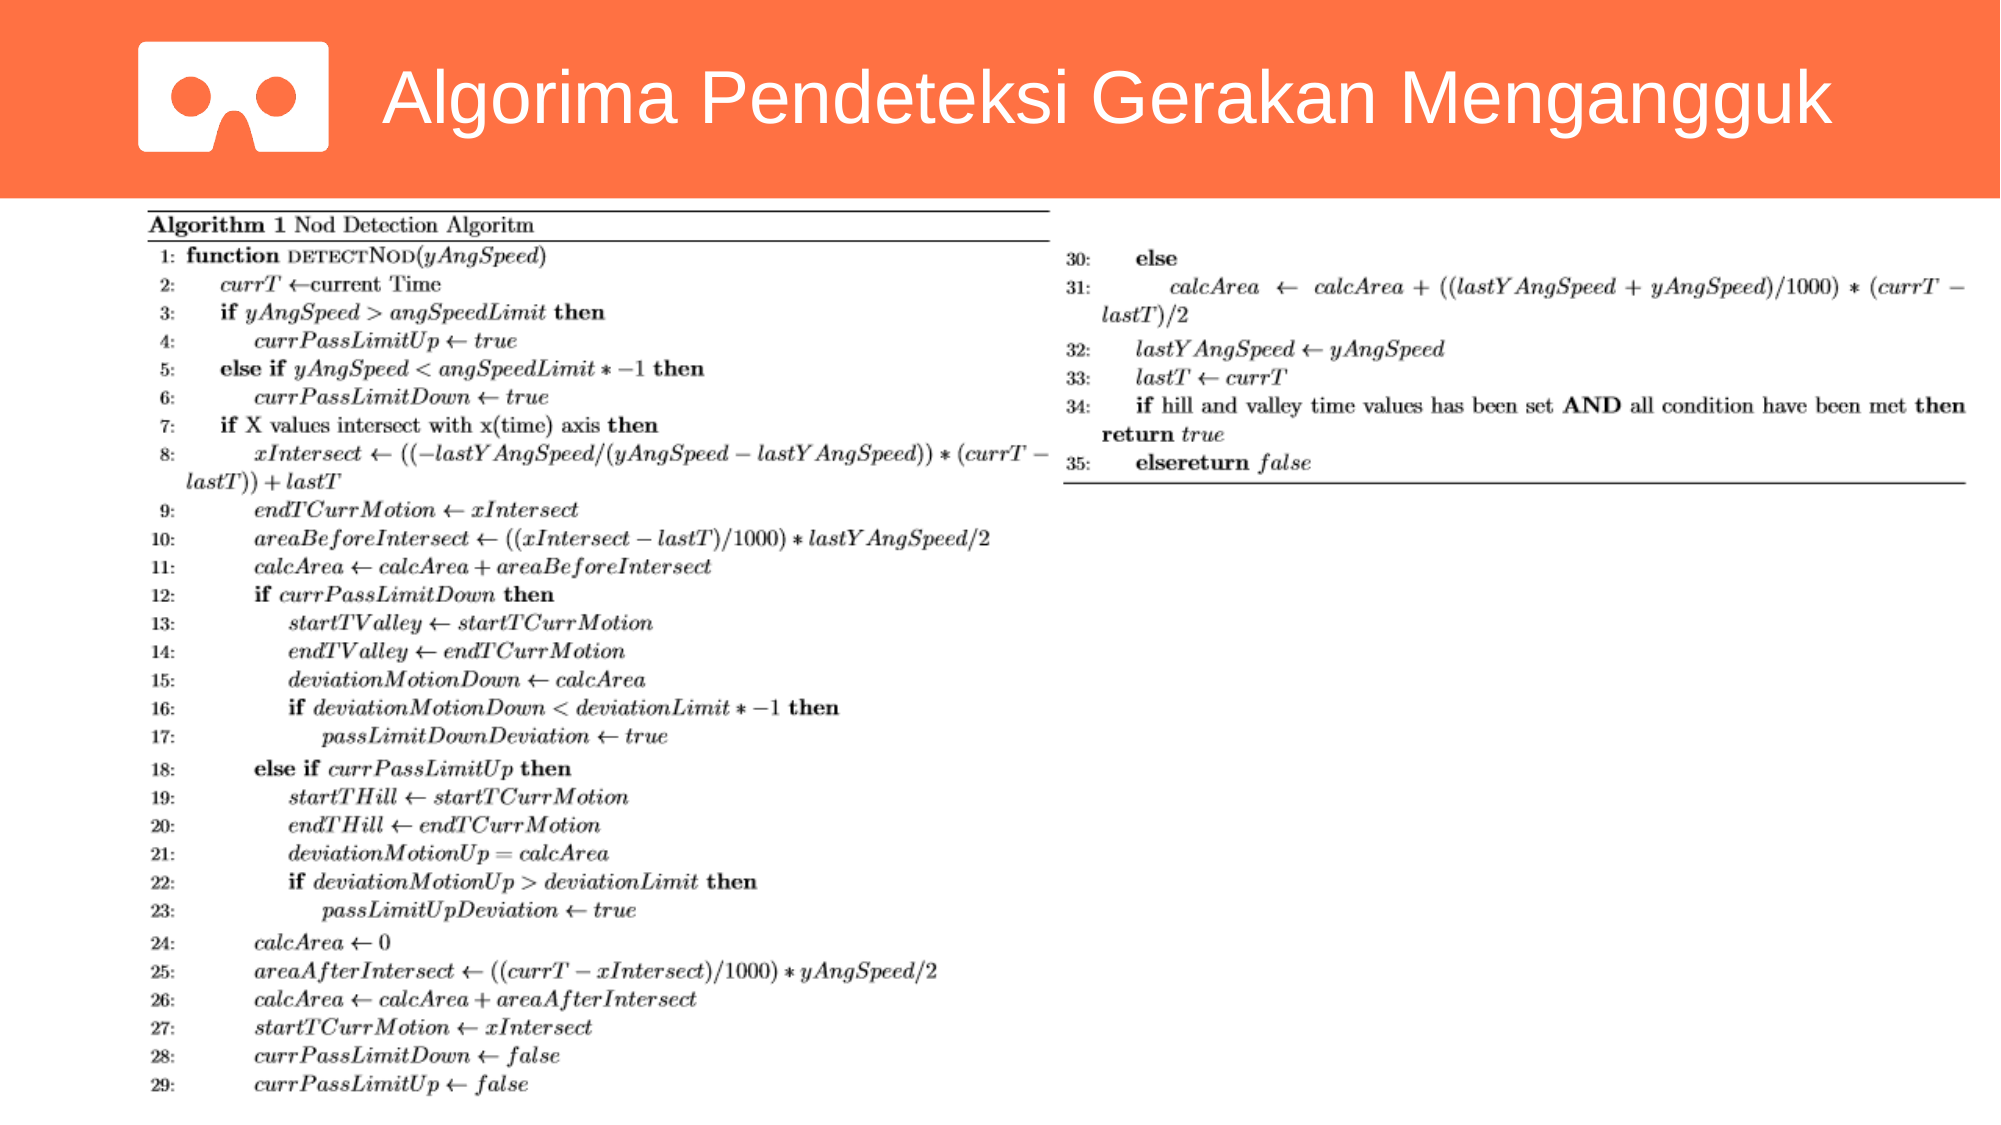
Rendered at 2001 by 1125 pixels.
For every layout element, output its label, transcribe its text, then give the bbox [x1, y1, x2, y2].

title Algorima Pendeteksi Gerakan Mengangguk [367, 5, 1863, 194]
picture [137, 203, 1979, 1101]
picture [137, 40, 329, 153]
text_box [0, 0, 2000, 199]
